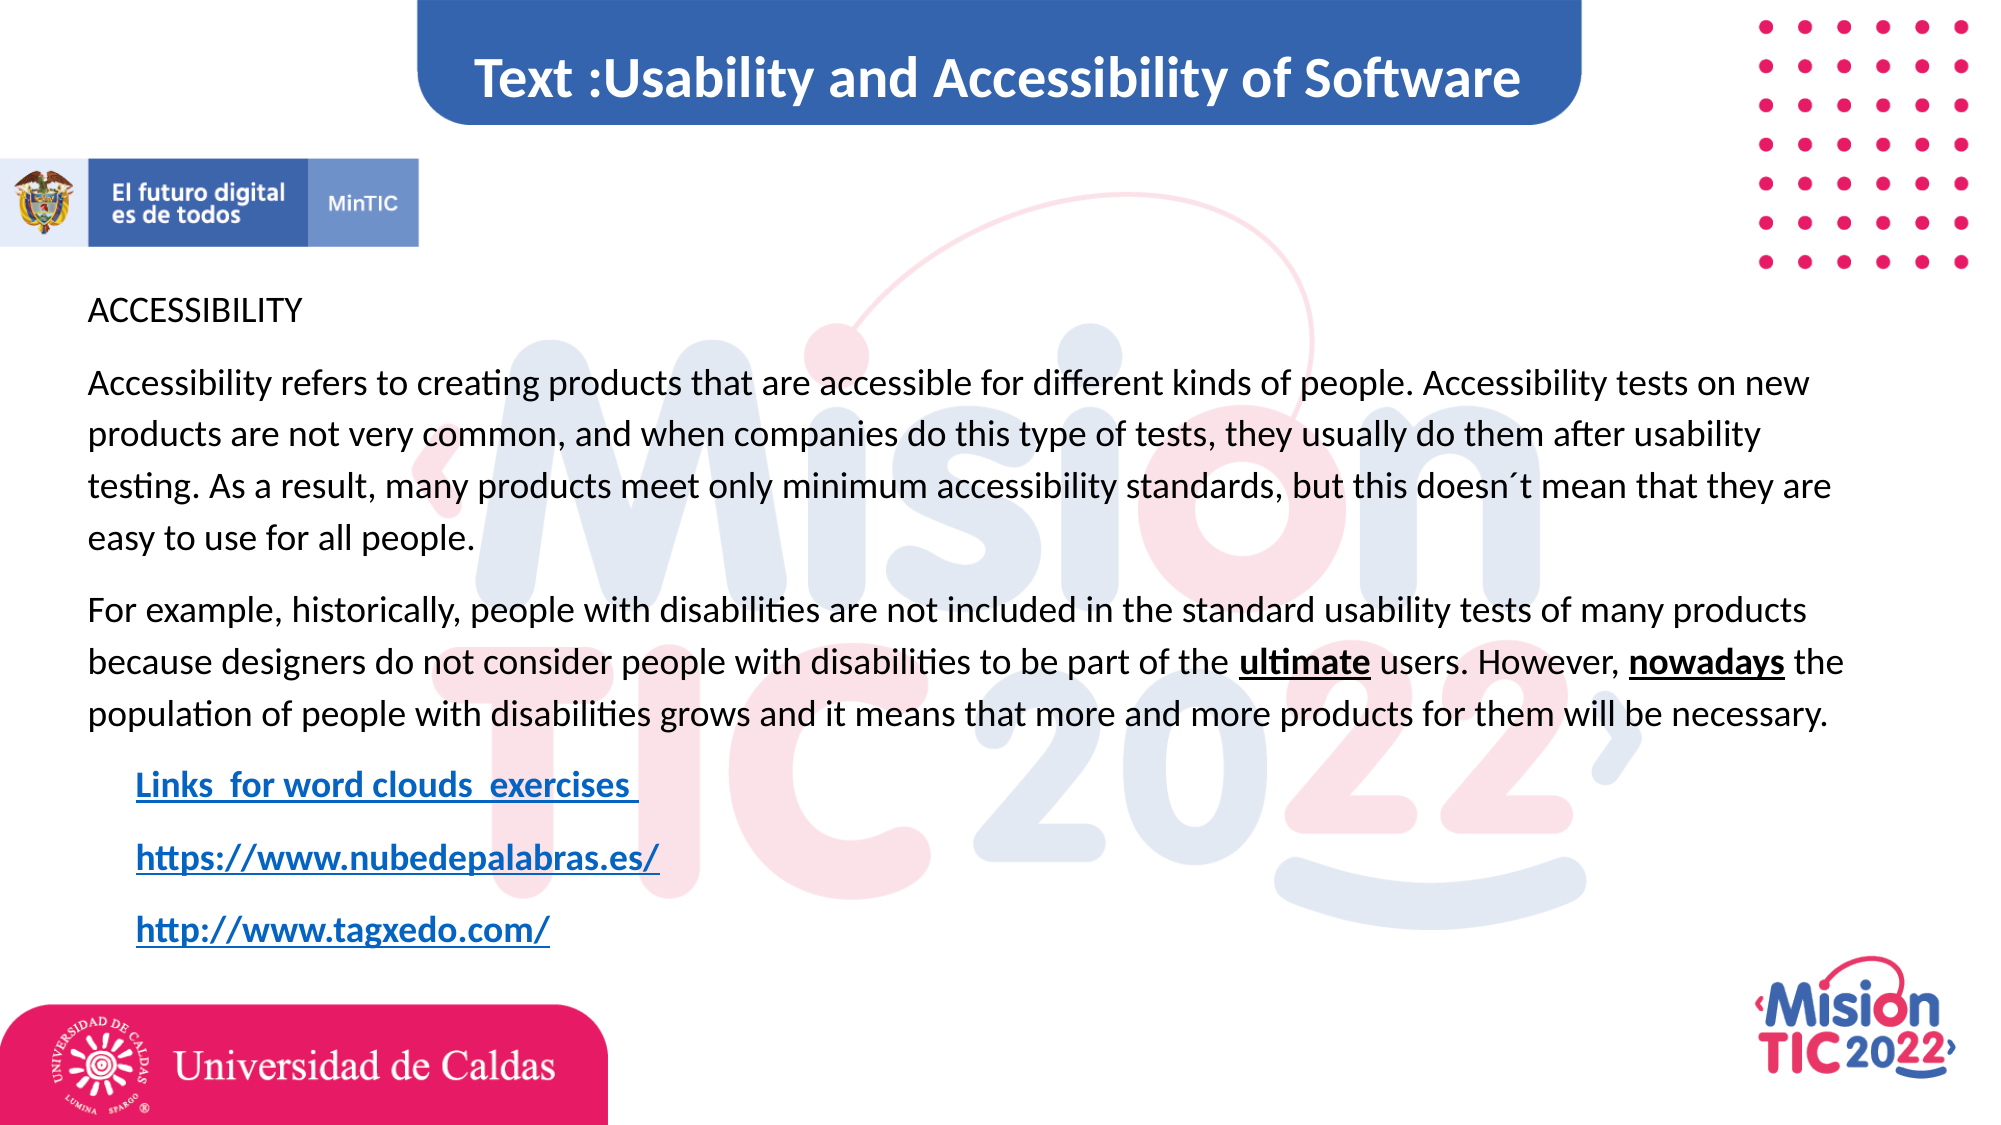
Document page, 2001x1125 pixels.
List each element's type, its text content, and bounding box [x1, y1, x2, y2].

text_box Links for word clouds exercises https://www.nubedepalabras.es/ http://www.tagxedo.com/ [120, 746, 1709, 958]
text_box ACCESSIBILITY Accessibility refers to creating products that are accessible for different kinds of people. Accessibility tests on new products are not very common, and when companies do this type of tests, they usually do them after usability testing. As a result, many products meet only minimum accessibility standards, but this doesn´t mean that they are easy to use for all people. For example, historically, people with disabilities are not included in the standard usability tests of many products because designers do not consider people with disabilities to be part of the ultimate users. However, nowadays the population of people with disabilities grows and it means that more and more products for them will be necessary. [72, 270, 1898, 742]
picture [0, 0, 2000, 1125]
text_box Text :Usability and Accessibility of Software [460, 32, 1563, 117]
